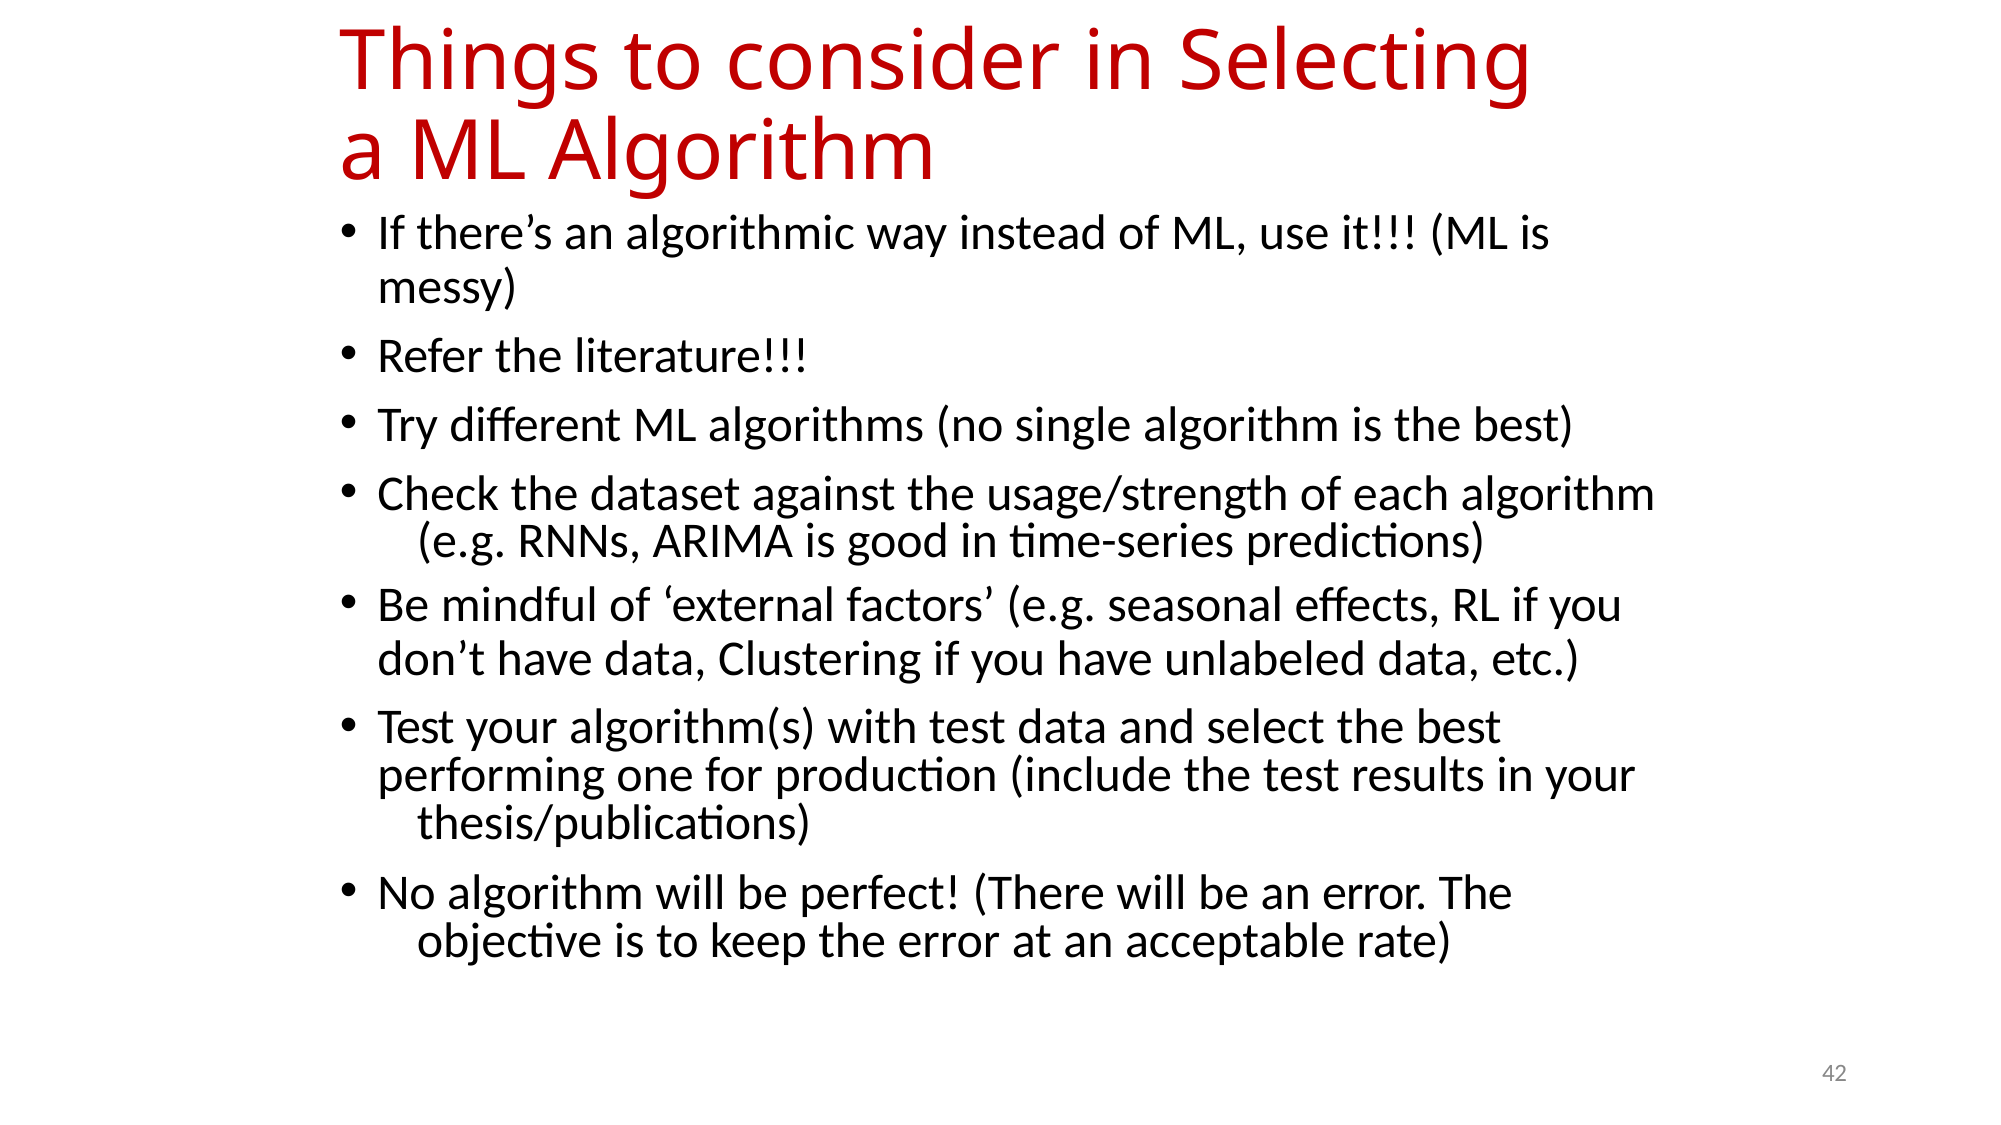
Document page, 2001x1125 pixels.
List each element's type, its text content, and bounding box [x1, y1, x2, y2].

slide_number 42 [1815, 1060, 1856, 1125]
list If there’s an algorithmic way instead of ML, use it!!! (ML is messy) Refer the literature!!! Try different ML algorithms (no single algorithm is the best) Check the dataset against the usage/strength of each algorithm (e.g. RNNs, ARIMA is good in time-series predictions) Be mindful of ‘external factors’ (e.g. seasonal effects, RL if you don’t have data, Clustering if you have unlabeled data, etc.) Test your algorithm(s) with test data and select the best performing one for production (include the test results in your thesis/publications) No algorithm will be perfect! (There will be an error. The objective is to keep the error at an acceptable rate) [337, 203, 1663, 967]
title Things to consider in Selecting a ML Algorithm [337, 2, 1535, 203]
